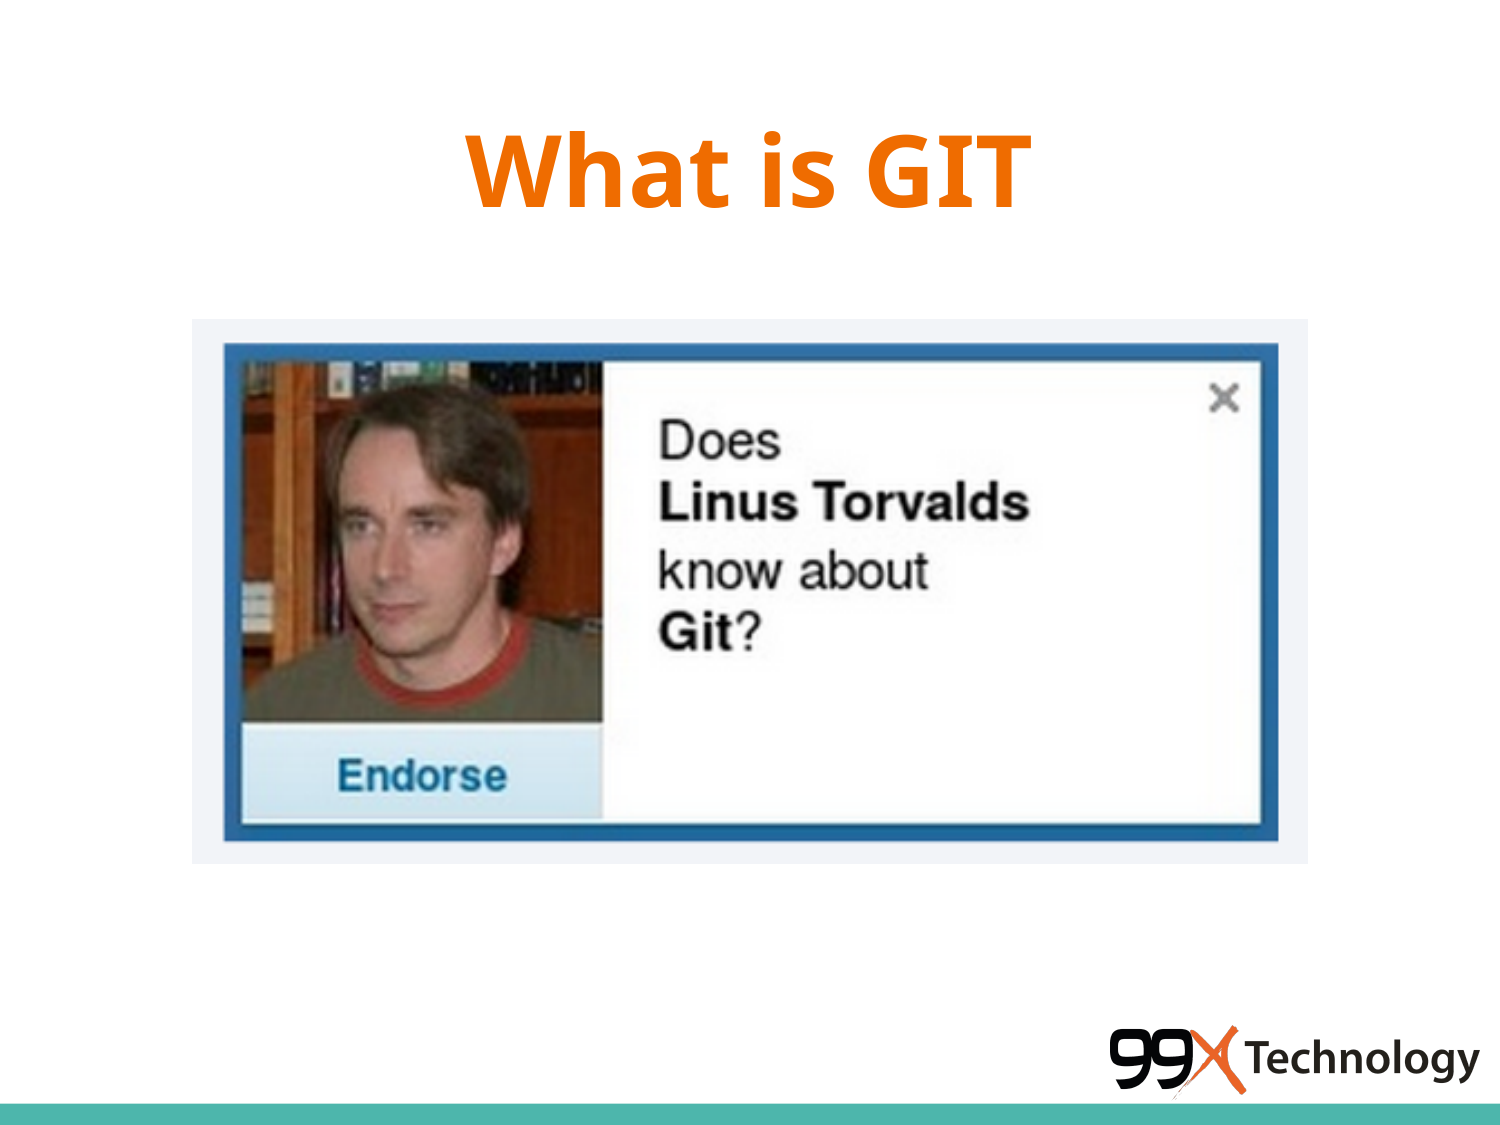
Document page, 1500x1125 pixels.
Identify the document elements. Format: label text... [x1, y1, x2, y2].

picture [192, 319, 1308, 865]
picture [1110, 1025, 1480, 1101]
title What is GIT [50, 92, 1450, 273]
